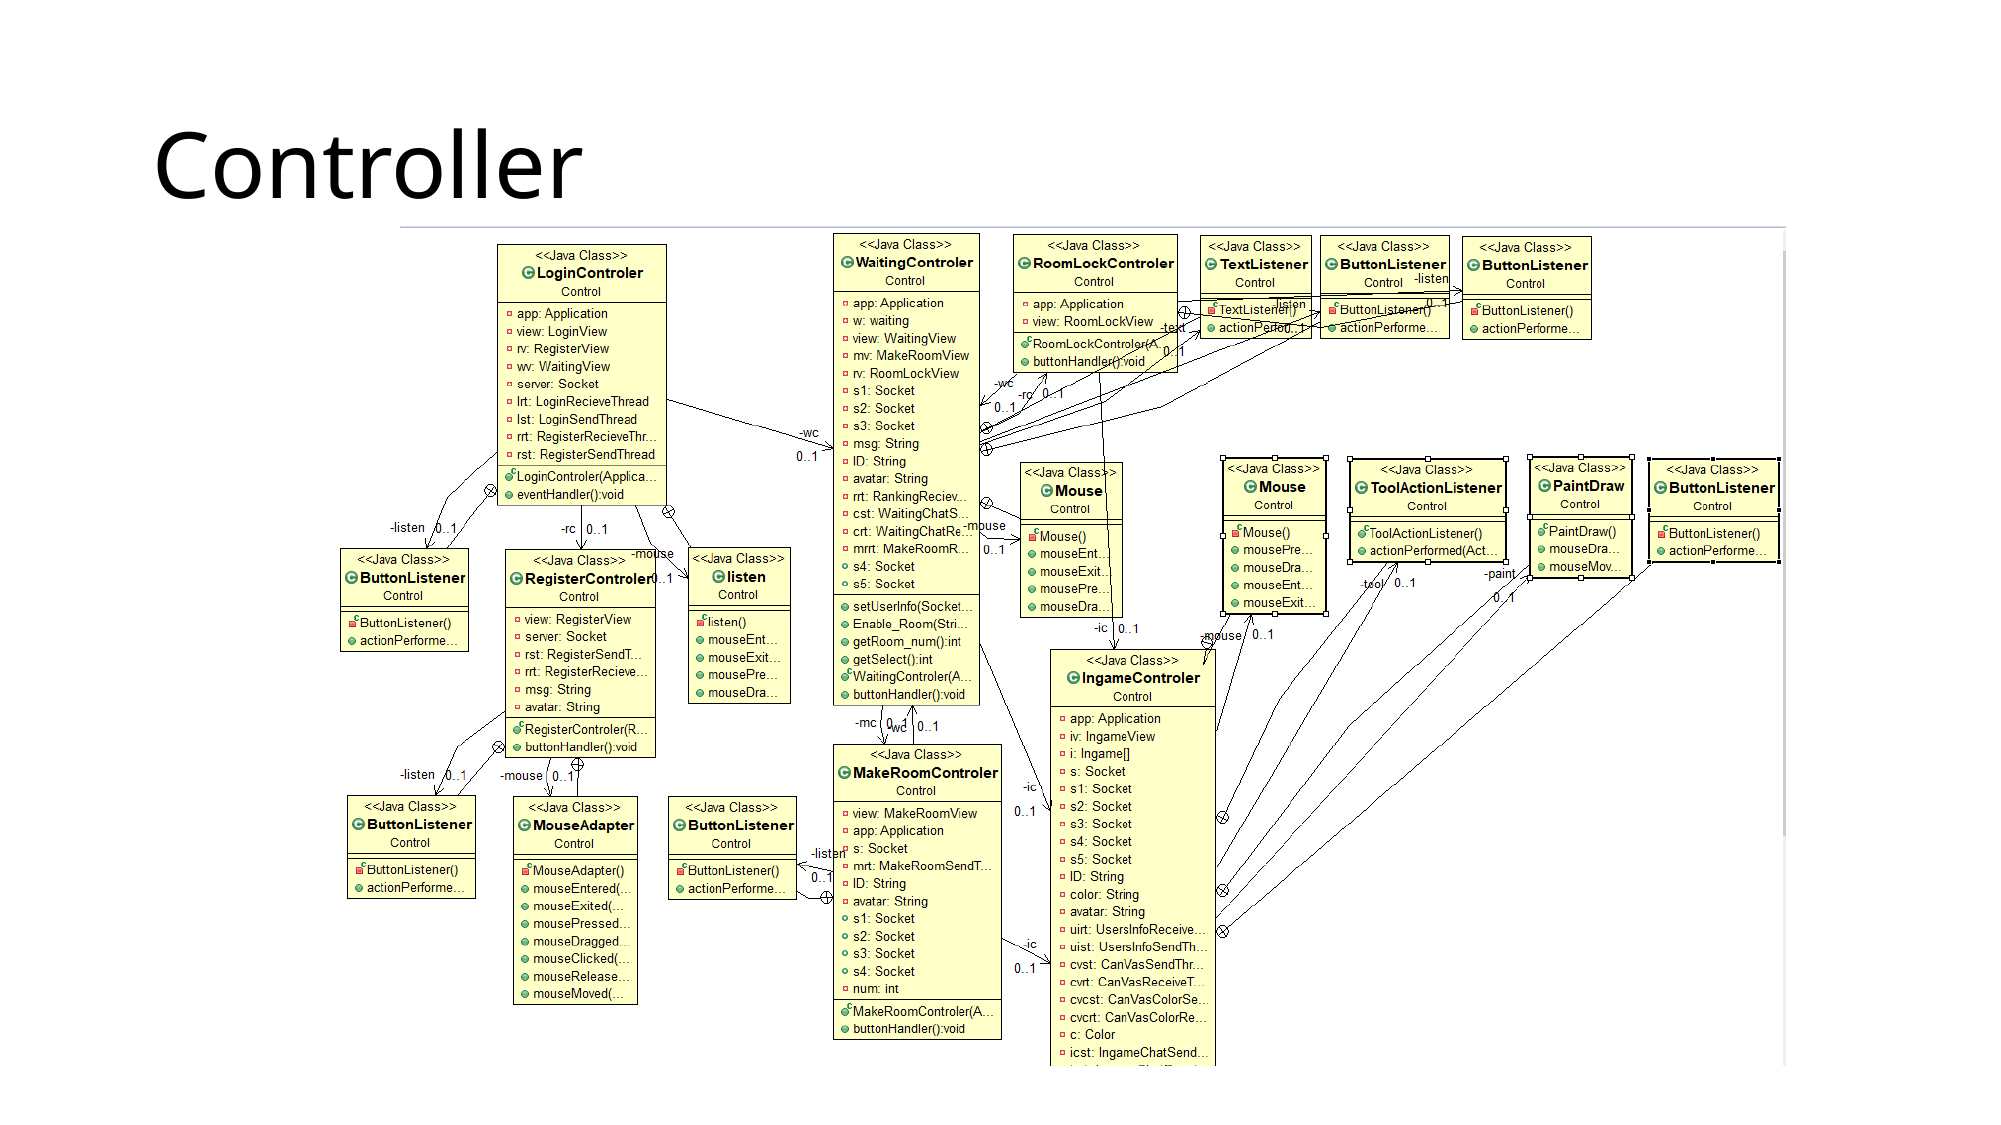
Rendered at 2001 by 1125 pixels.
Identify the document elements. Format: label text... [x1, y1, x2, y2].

title Controller [137, 59, 1863, 278]
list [299, 225, 1786, 1066]
